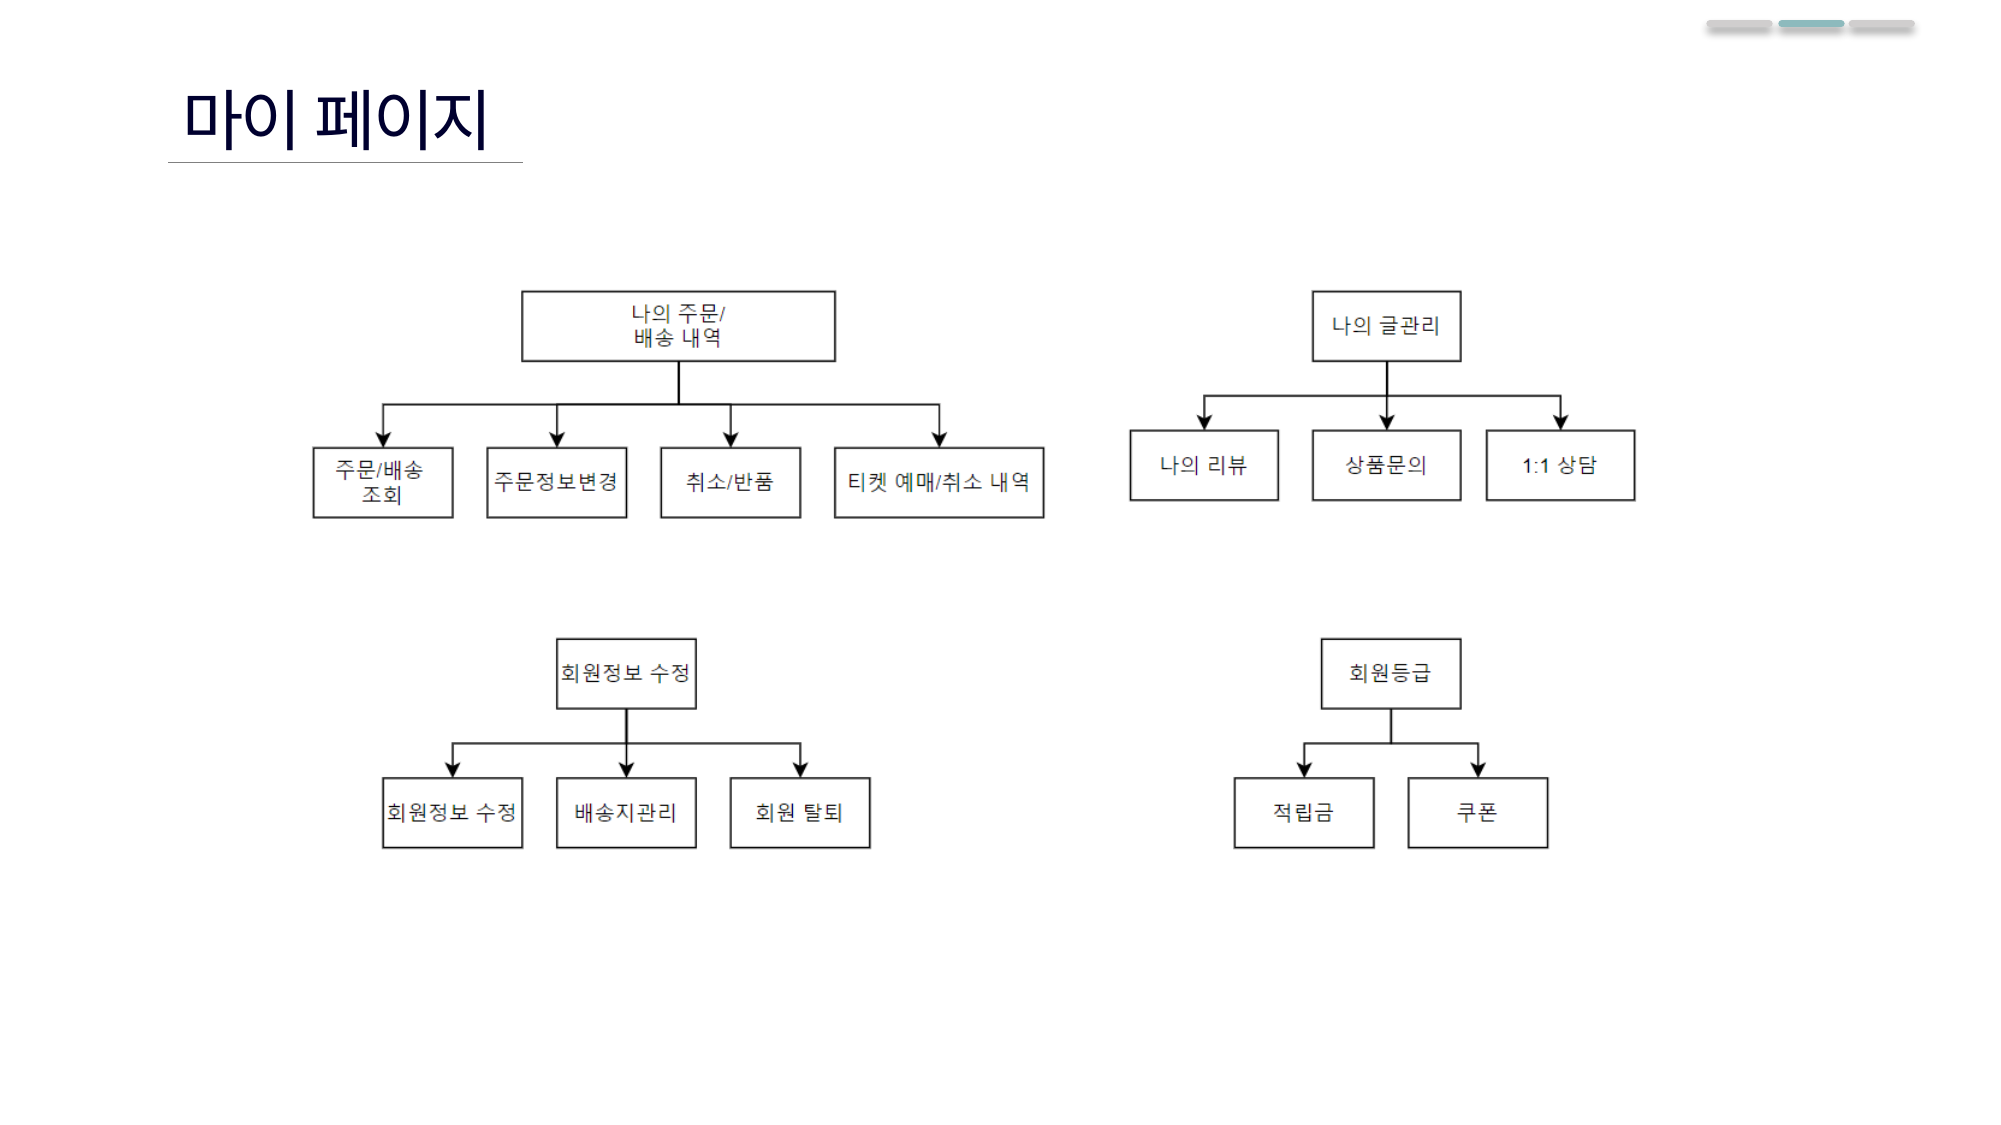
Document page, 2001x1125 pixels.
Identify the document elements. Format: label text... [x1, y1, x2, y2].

picture [246, 242, 1754, 883]
text_box 마이 페이지 [167, 71, 524, 167]
